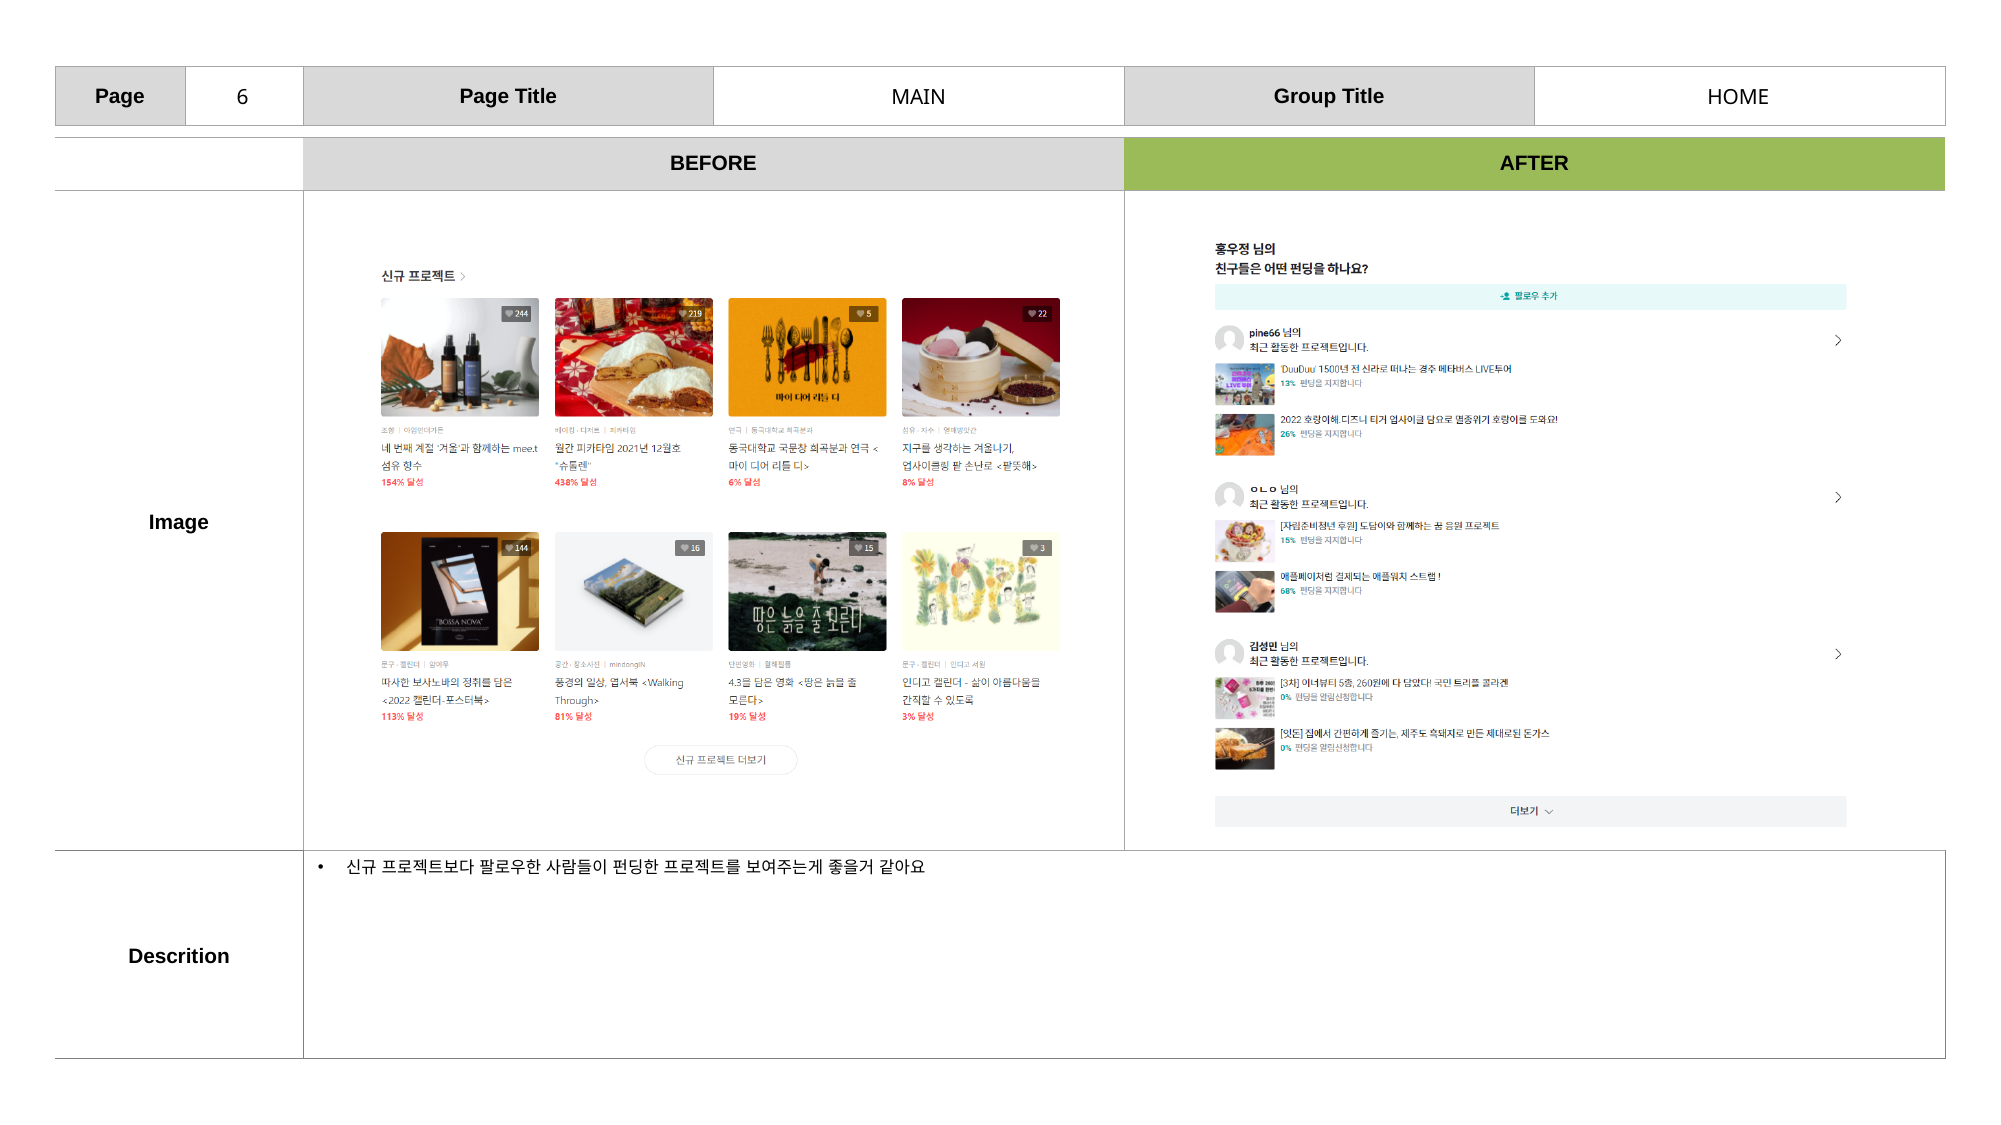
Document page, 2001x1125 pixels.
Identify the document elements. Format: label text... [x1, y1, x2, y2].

list MAIN [717, 68, 1120, 123]
picture [372, 257, 1063, 780]
list 6 [185, 68, 300, 123]
picture [1200, 231, 1875, 835]
list 신규 프로젝트보다 팔로우한 사람들이 펀딩한 프로젝트를 보여주는게 좋을거 같아요 [303, 849, 1945, 1059]
list HOME [1537, 68, 1940, 123]
